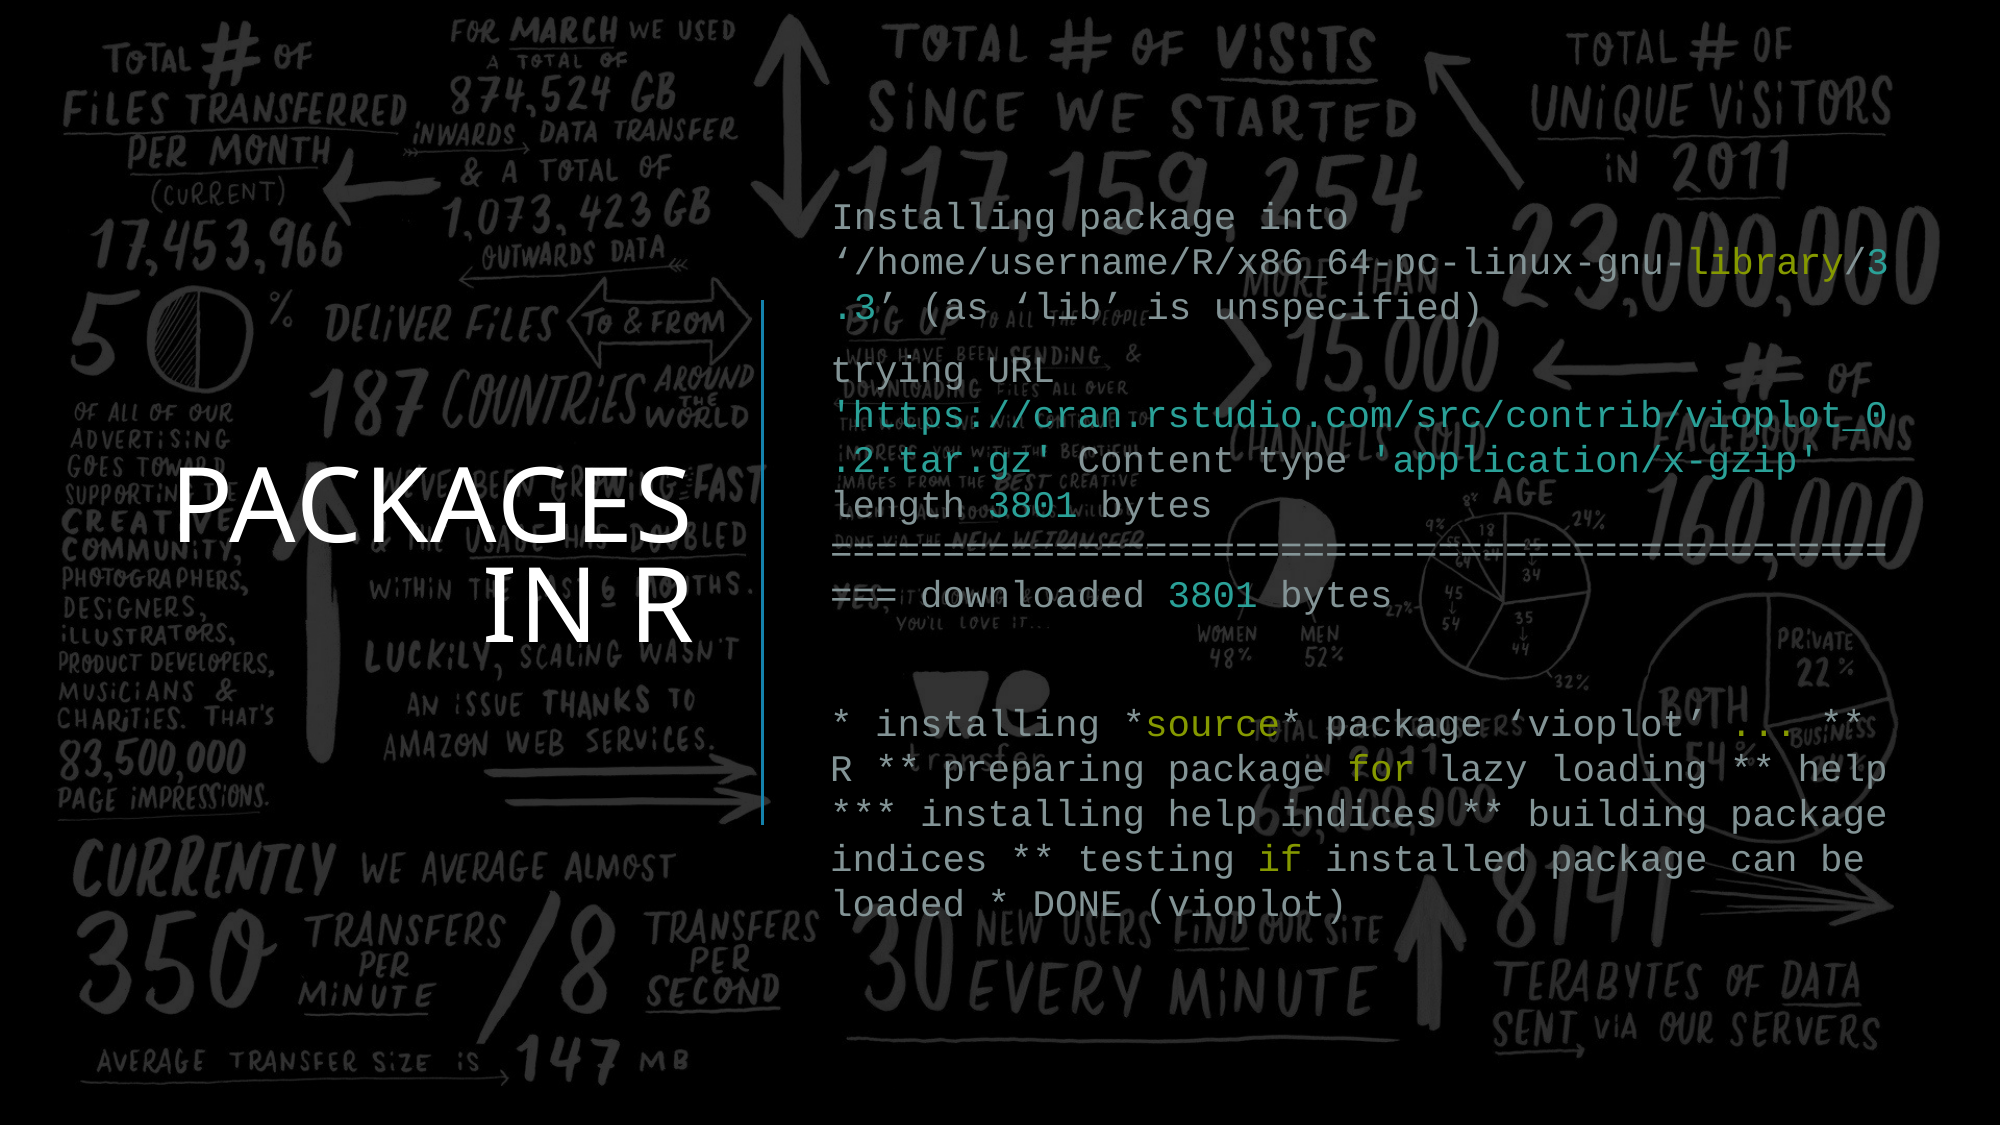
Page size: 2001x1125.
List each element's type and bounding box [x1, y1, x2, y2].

text_box [815, 184, 1908, 941]
picture [0, 0, 2000, 1125]
